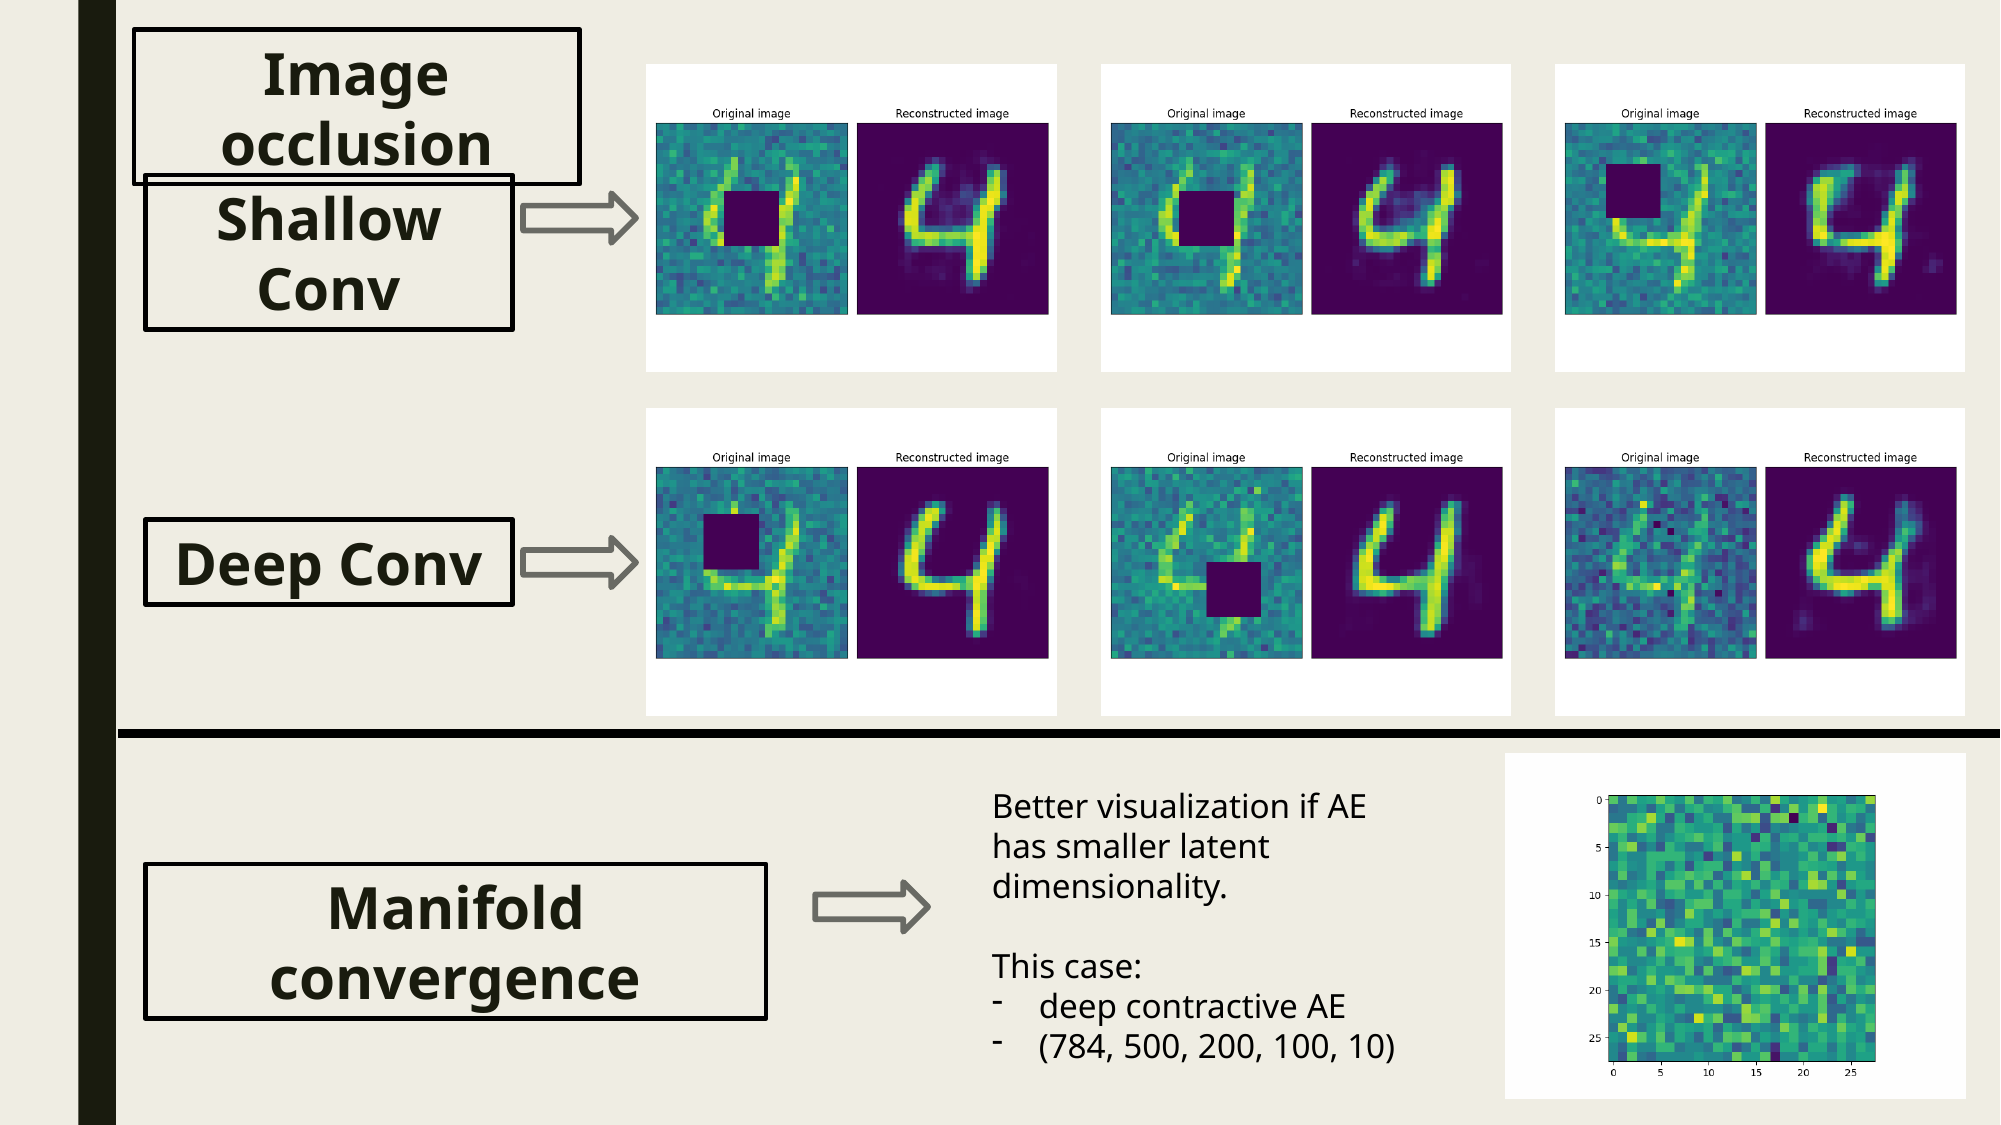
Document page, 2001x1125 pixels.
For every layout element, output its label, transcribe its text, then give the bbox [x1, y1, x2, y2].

picture [1100, 64, 1511, 372]
text_box Image occlusion [134, 29, 580, 185]
picture [1555, 64, 1965, 372]
text_box Manifold convergence [145, 863, 766, 1019]
text_box [812, 879, 931, 935]
picture [646, 64, 1057, 372]
text_box Deep Conv [145, 519, 513, 605]
text_box Shallow Conv [145, 175, 513, 330]
text_box [520, 190, 639, 246]
picture [1505, 753, 1966, 1099]
picture [1555, 408, 1965, 717]
picture [646, 408, 1057, 717]
picture [1100, 408, 1511, 717]
text_box [520, 534, 639, 590]
text_box Better visualization if AE has smaller latent dimensionality. This case: deep contractive AE (784, 500, 200, 100, 10) [977, 778, 1437, 1073]
